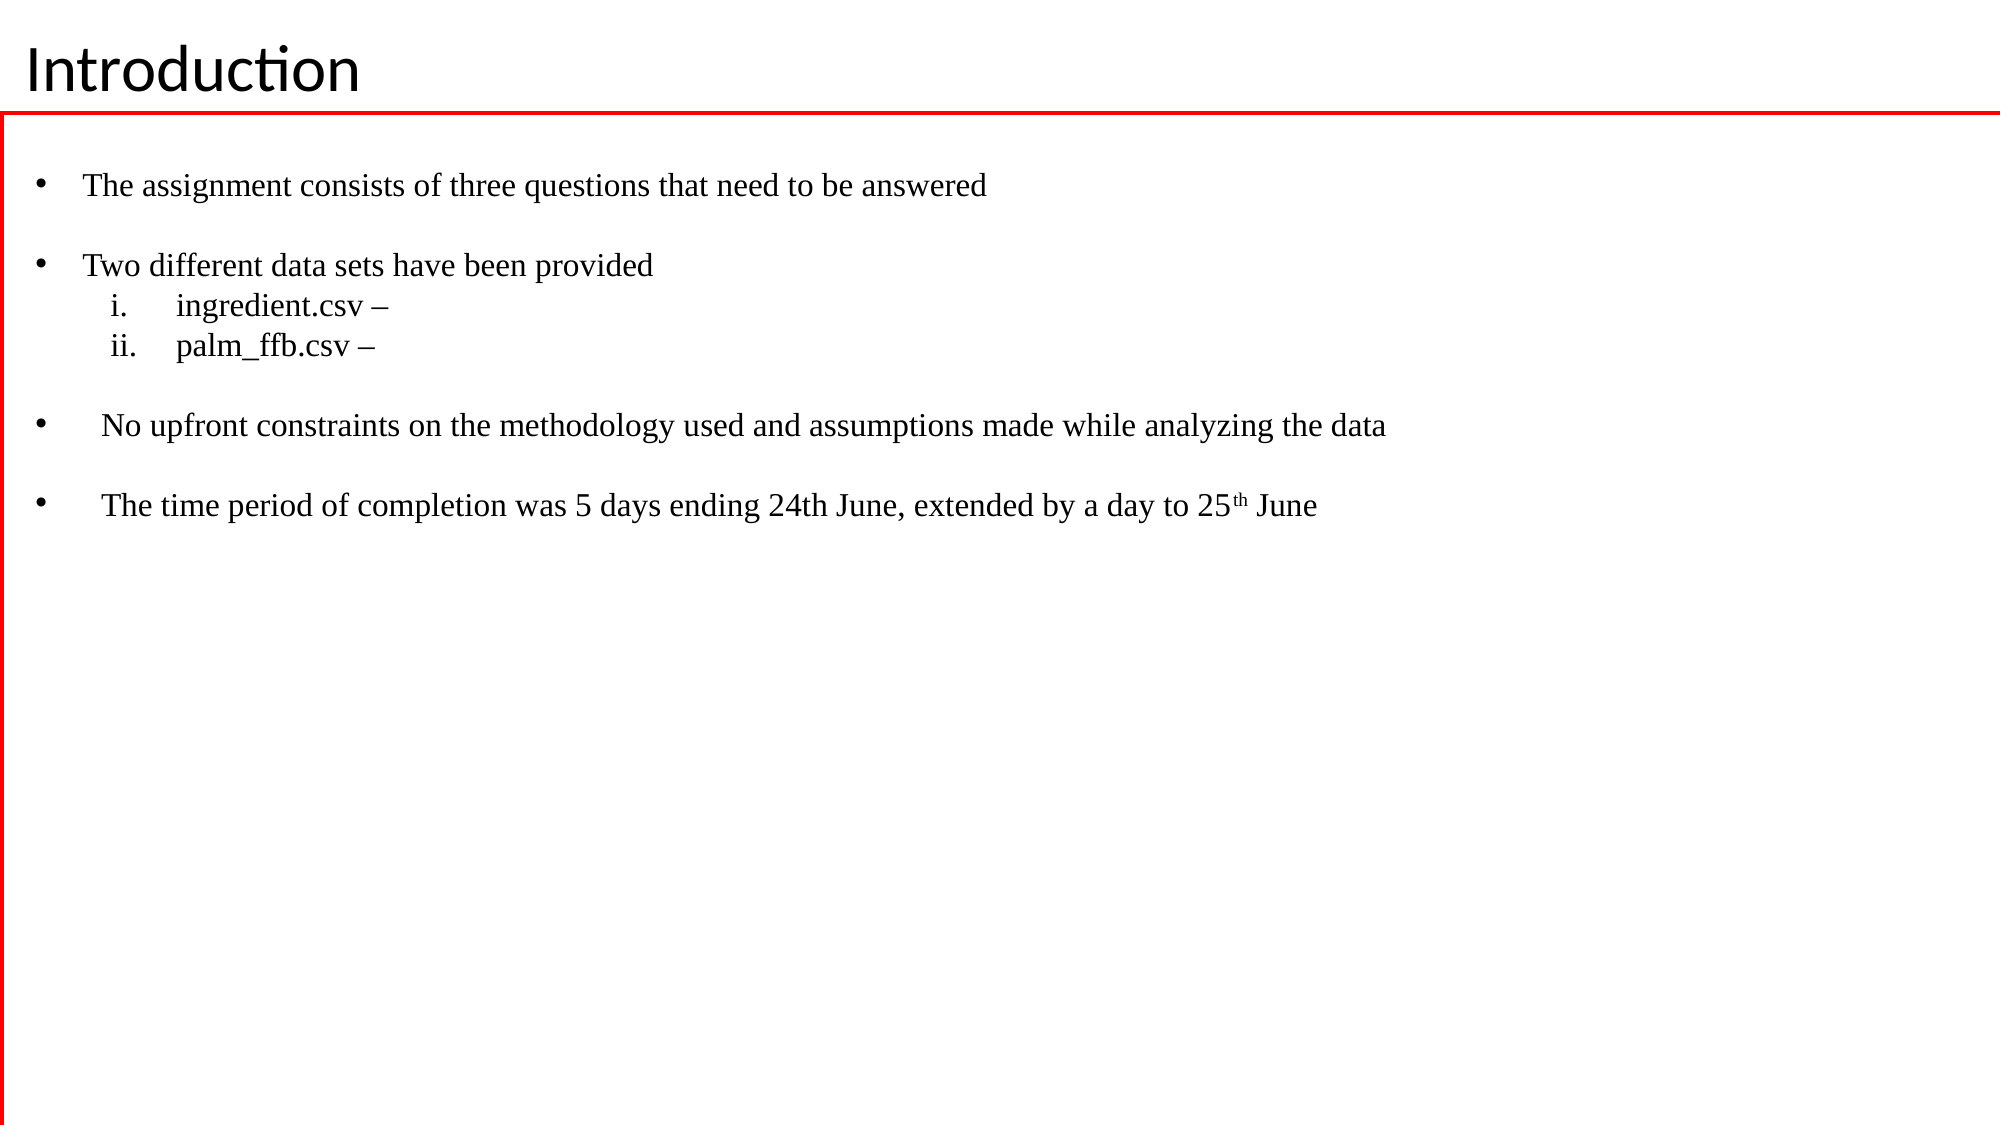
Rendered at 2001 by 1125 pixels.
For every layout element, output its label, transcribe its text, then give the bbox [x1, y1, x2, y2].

text_box The assignment consists of three questions that need to be answered Two different data sets have been provided ingredient.csv – palm_ffb.csv – No upfront constraints on the methodology used and assumptions made while analyzing the data The time period of completion was 5 days ending 24th June, extended by a day to 25th June [20, 155, 1916, 610]
text_box Introduction [10, 16, 378, 112]
